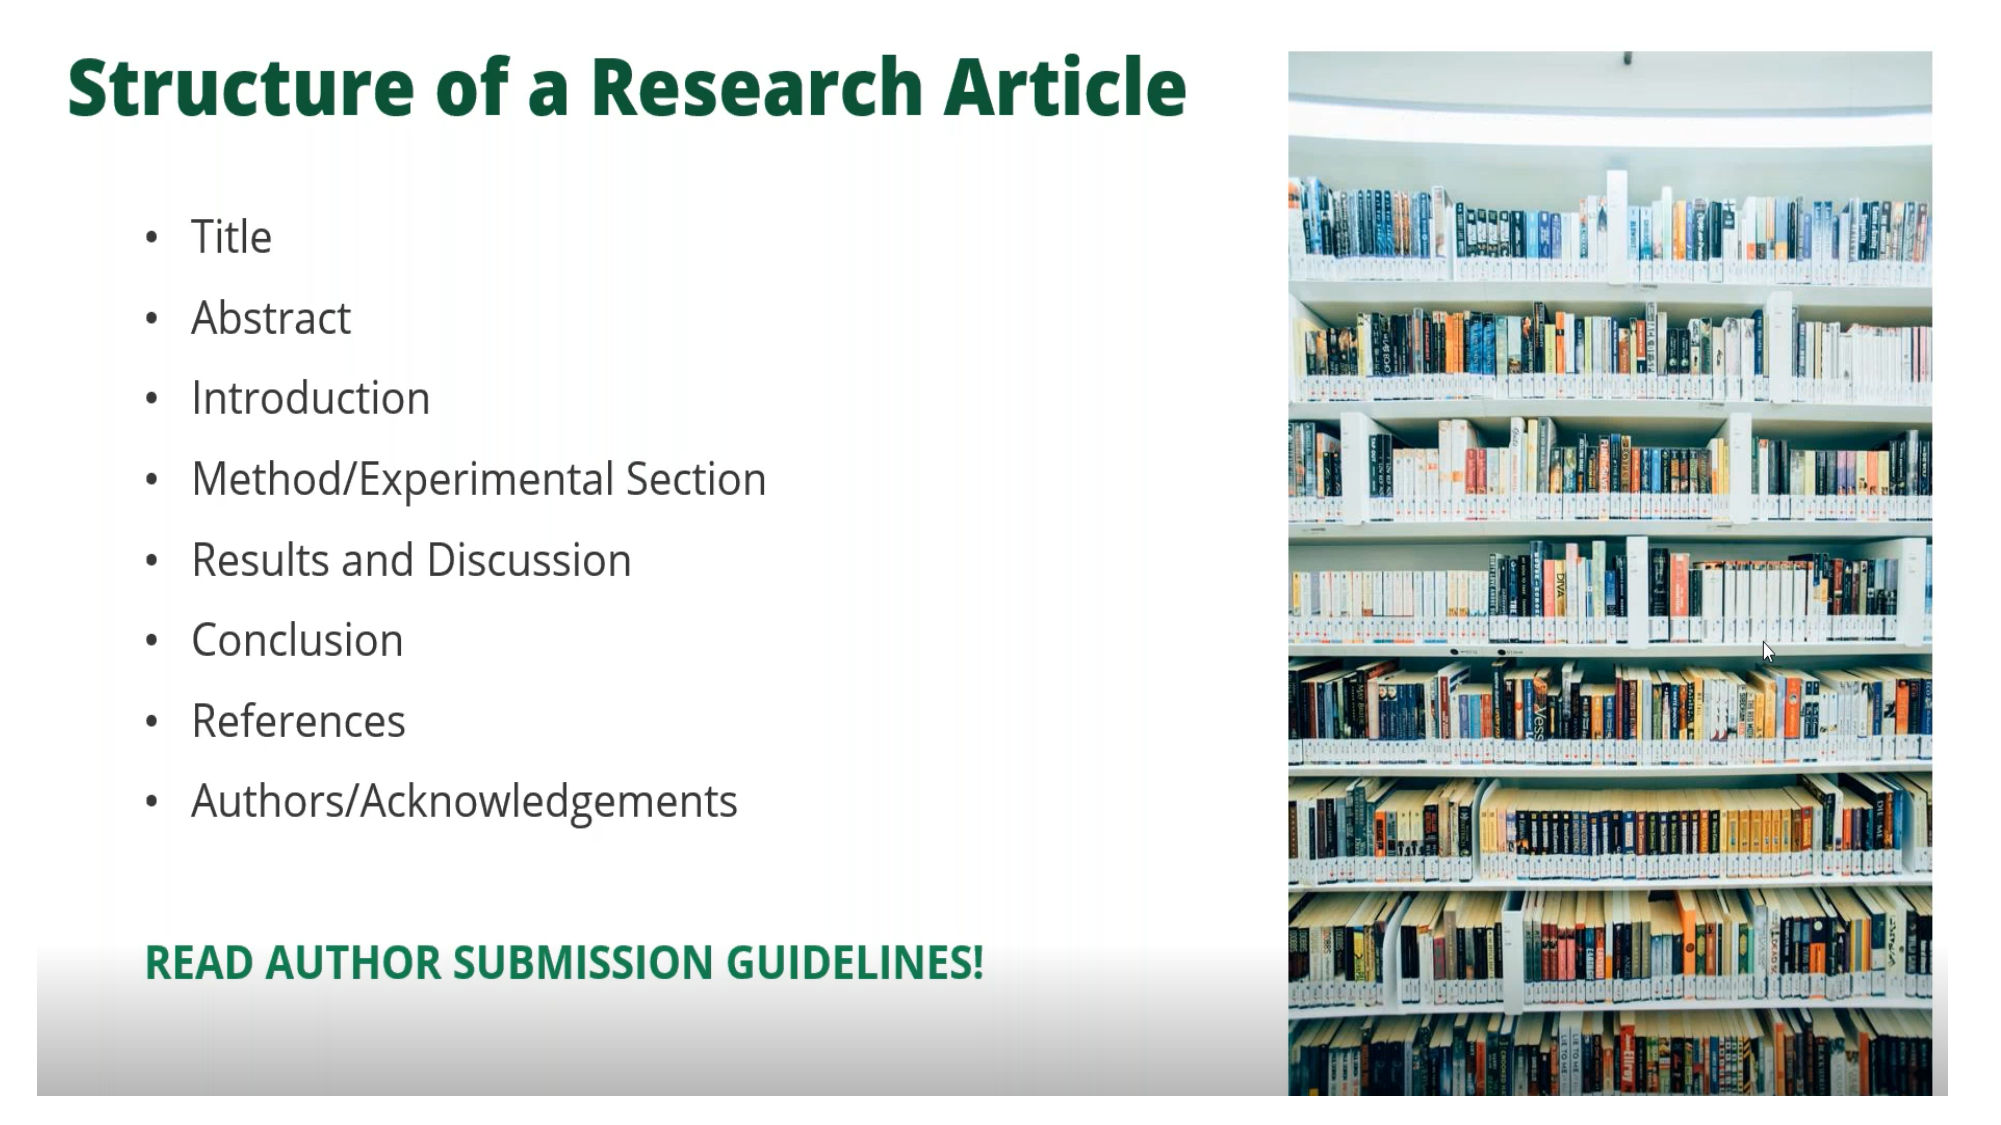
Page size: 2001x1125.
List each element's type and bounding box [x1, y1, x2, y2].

list [37, 34, 1948, 1096]
